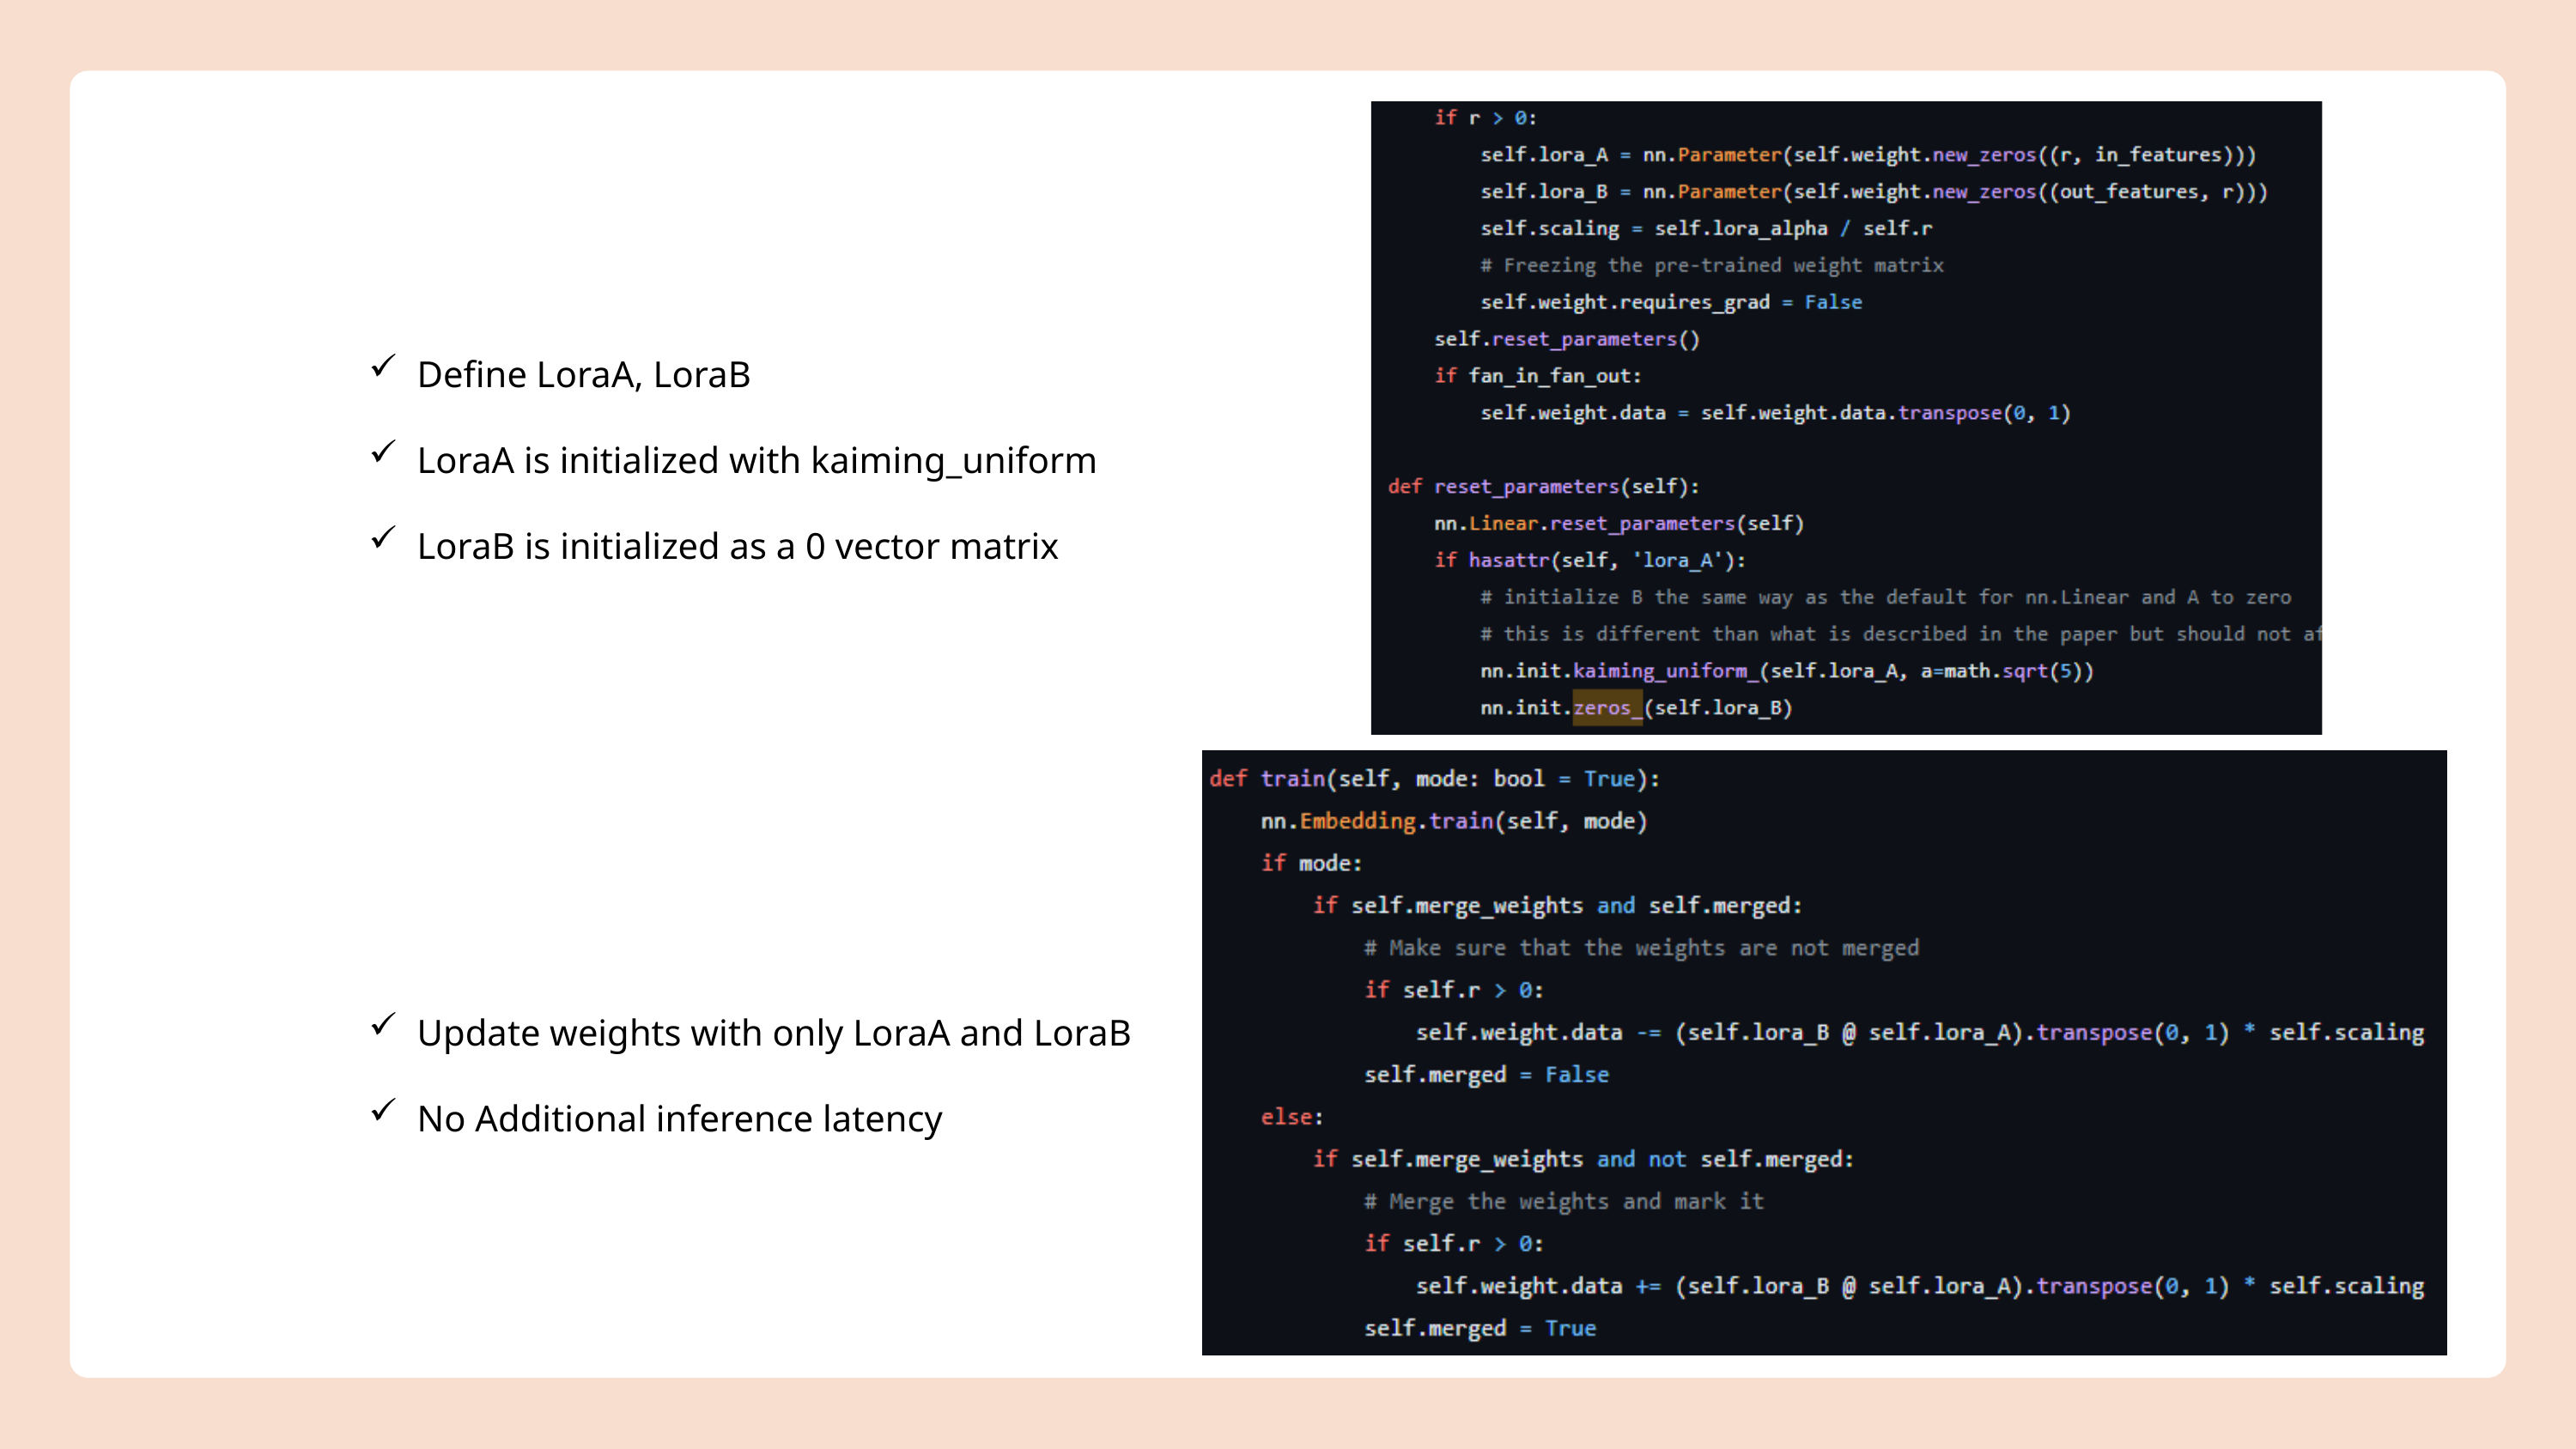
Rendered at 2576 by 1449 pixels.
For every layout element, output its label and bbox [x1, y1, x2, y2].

picture [1201, 750, 2448, 1355]
text_box [70, 70, 2506, 1379]
picture [1370, 101, 2323, 735]
